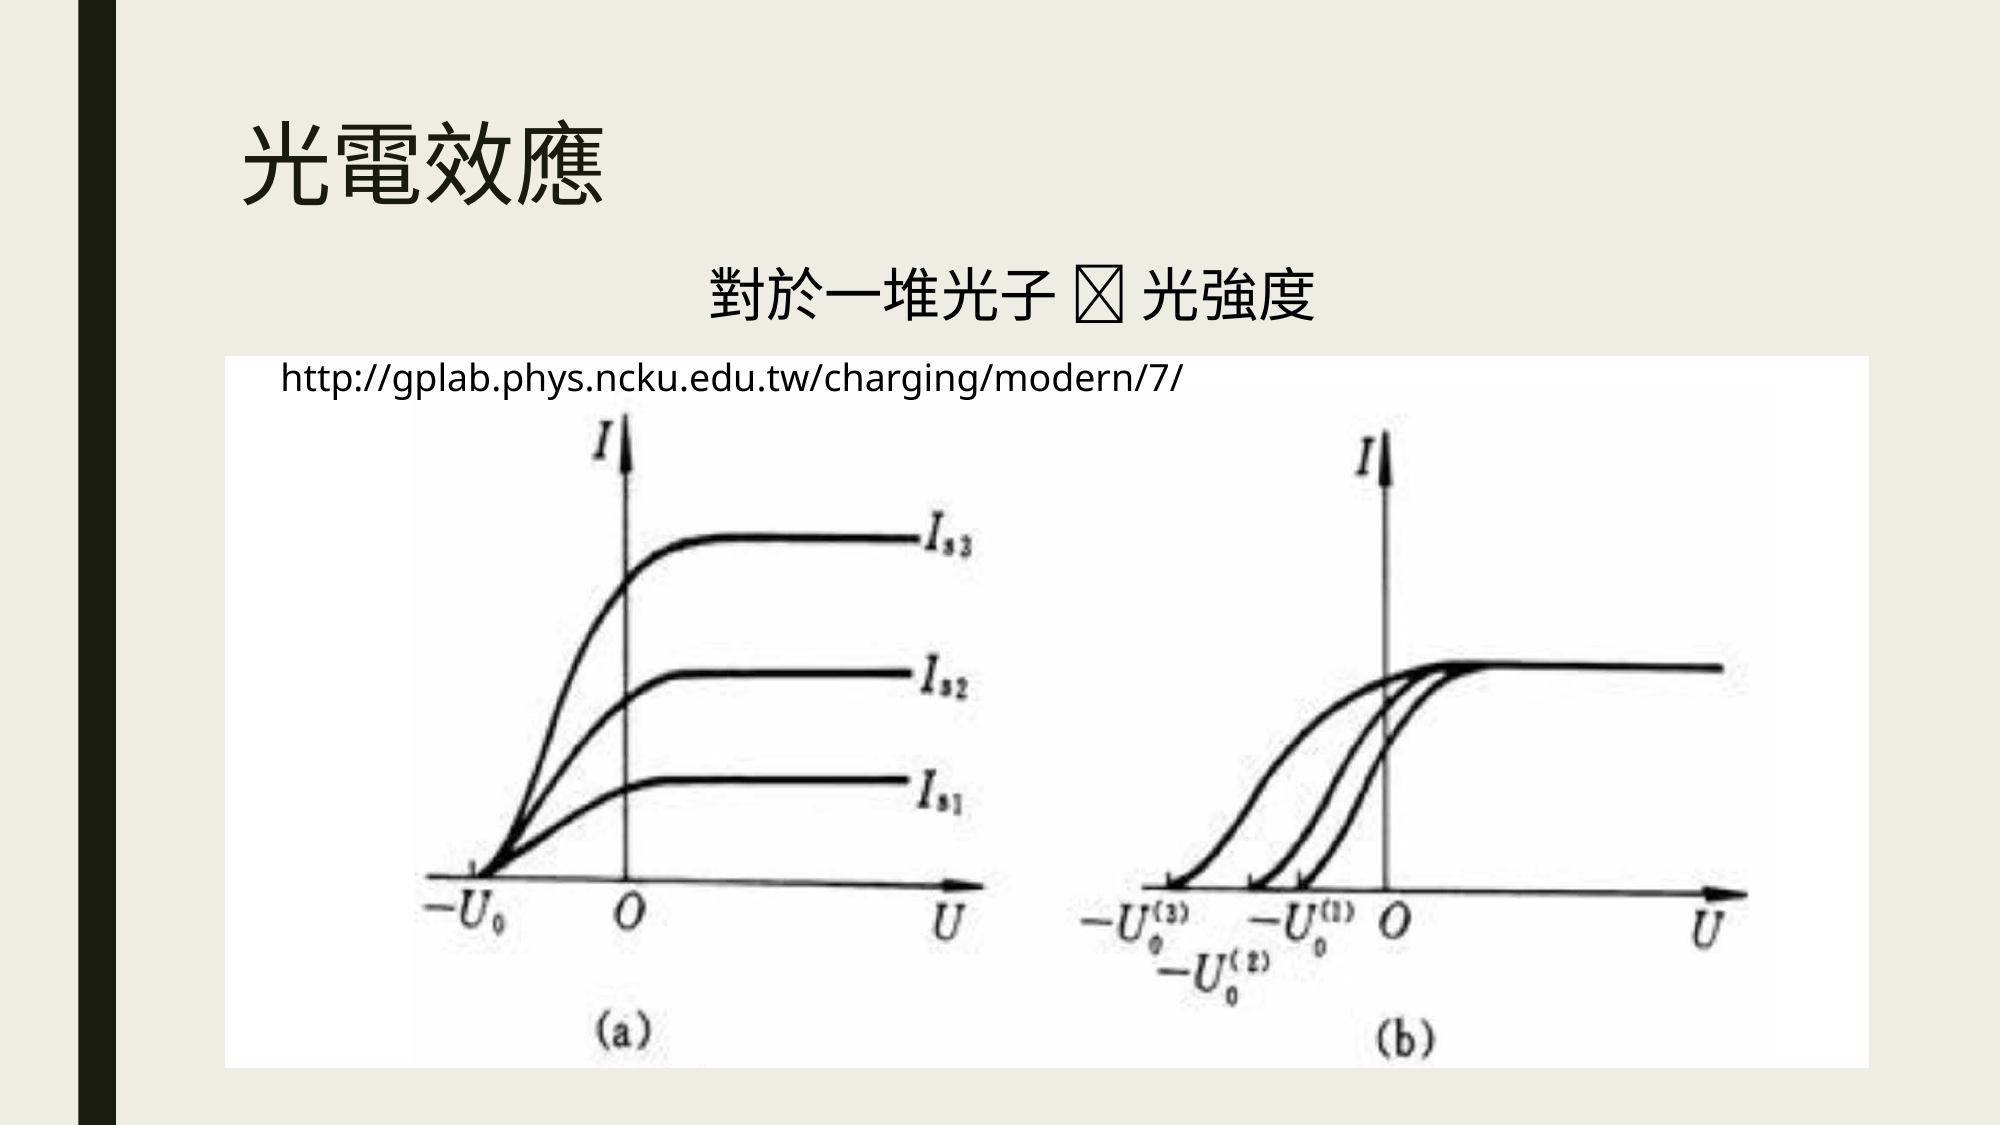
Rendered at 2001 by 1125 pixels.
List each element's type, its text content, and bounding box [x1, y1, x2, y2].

text_box 對於一堆光子  光強度 [693, 250, 1332, 336]
picture [224, 356, 1869, 1068]
title 光電效應 [225, 112, 1800, 356]
text_box http://gplab.phys.ncku.edu.tw/charging/modern/7/ [265, 346, 1200, 356]
